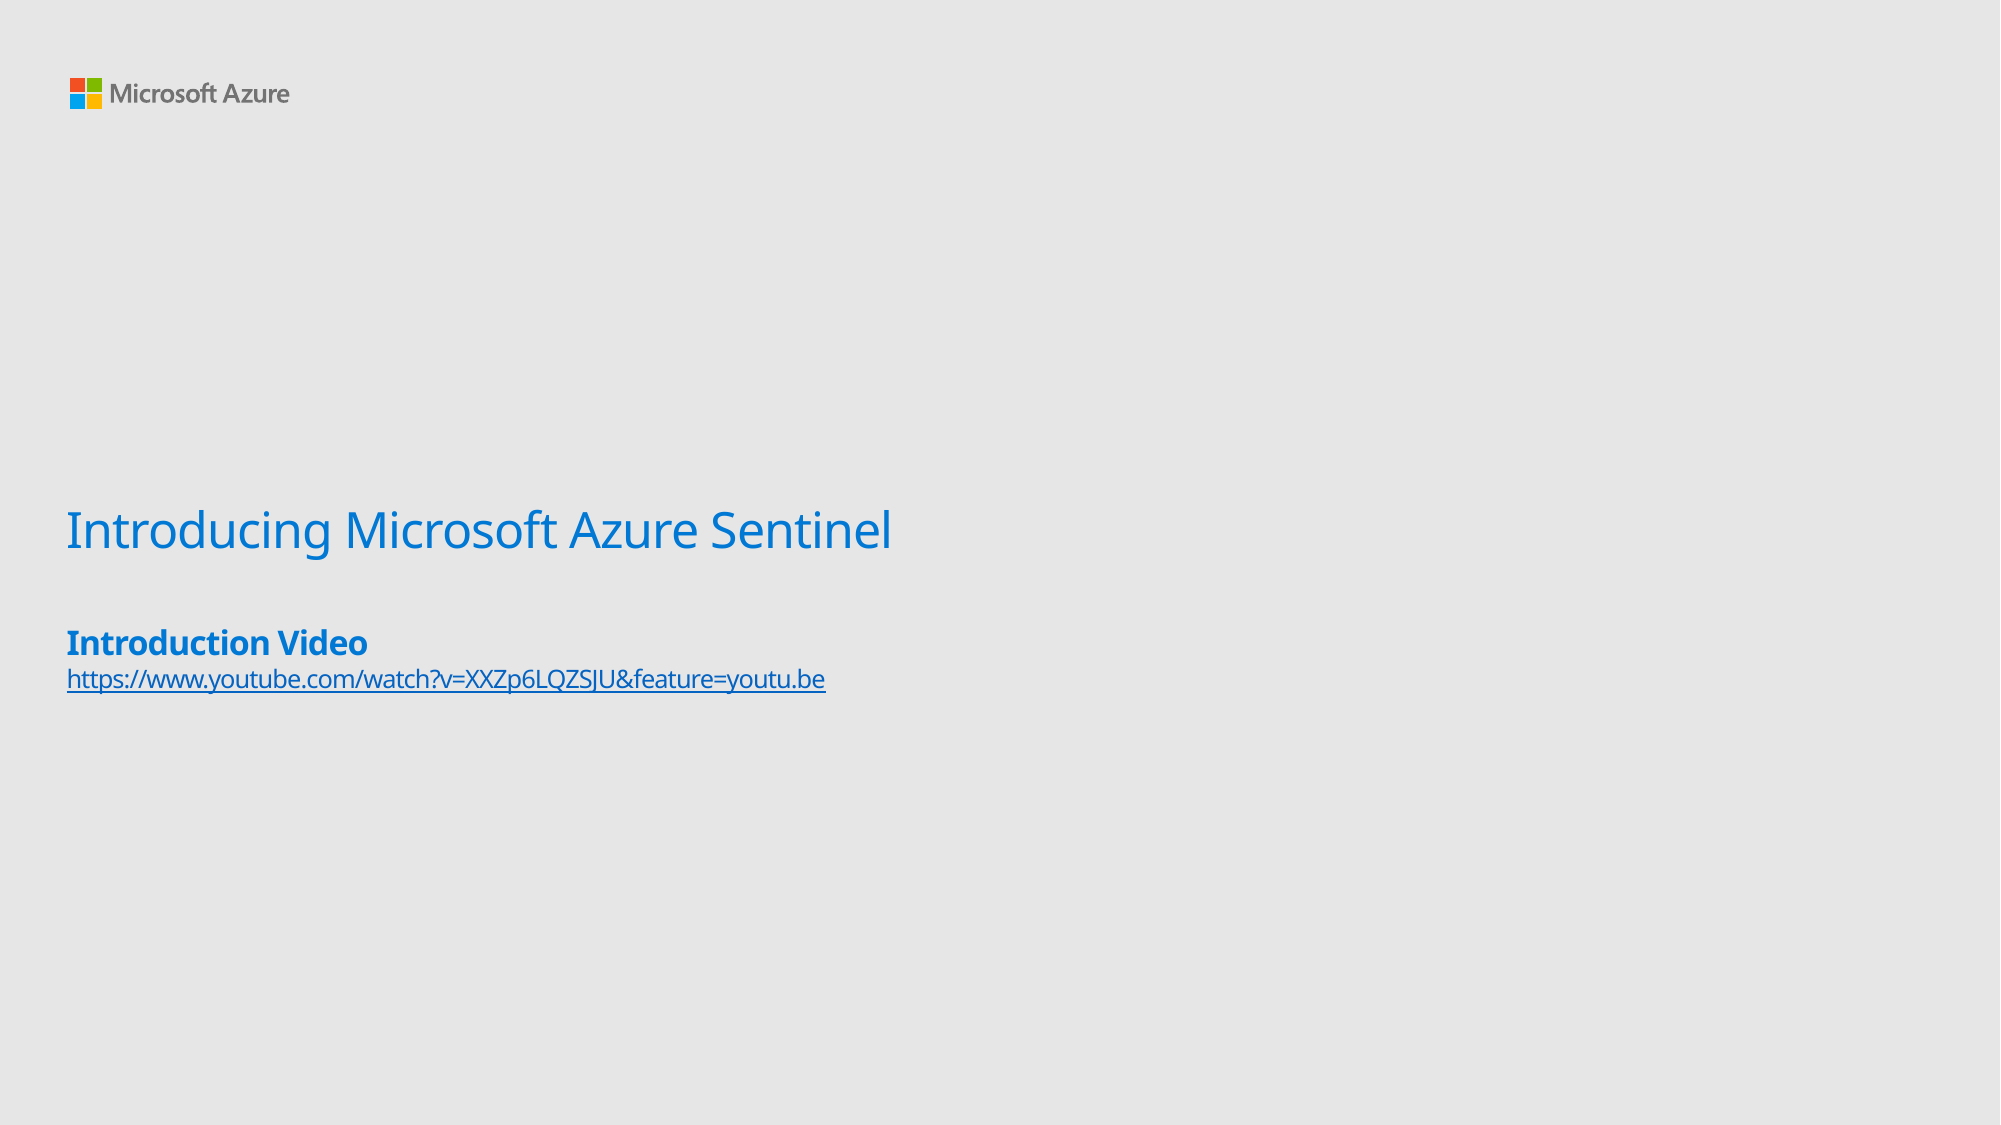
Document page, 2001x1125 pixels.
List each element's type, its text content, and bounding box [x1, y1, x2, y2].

title Introducing Microsoft Azure Sentinel Introduction Video https://www.youtube.com/watch?v=XXZp6LQZSJU&feature=youtu.be [66, 497, 1796, 792]
